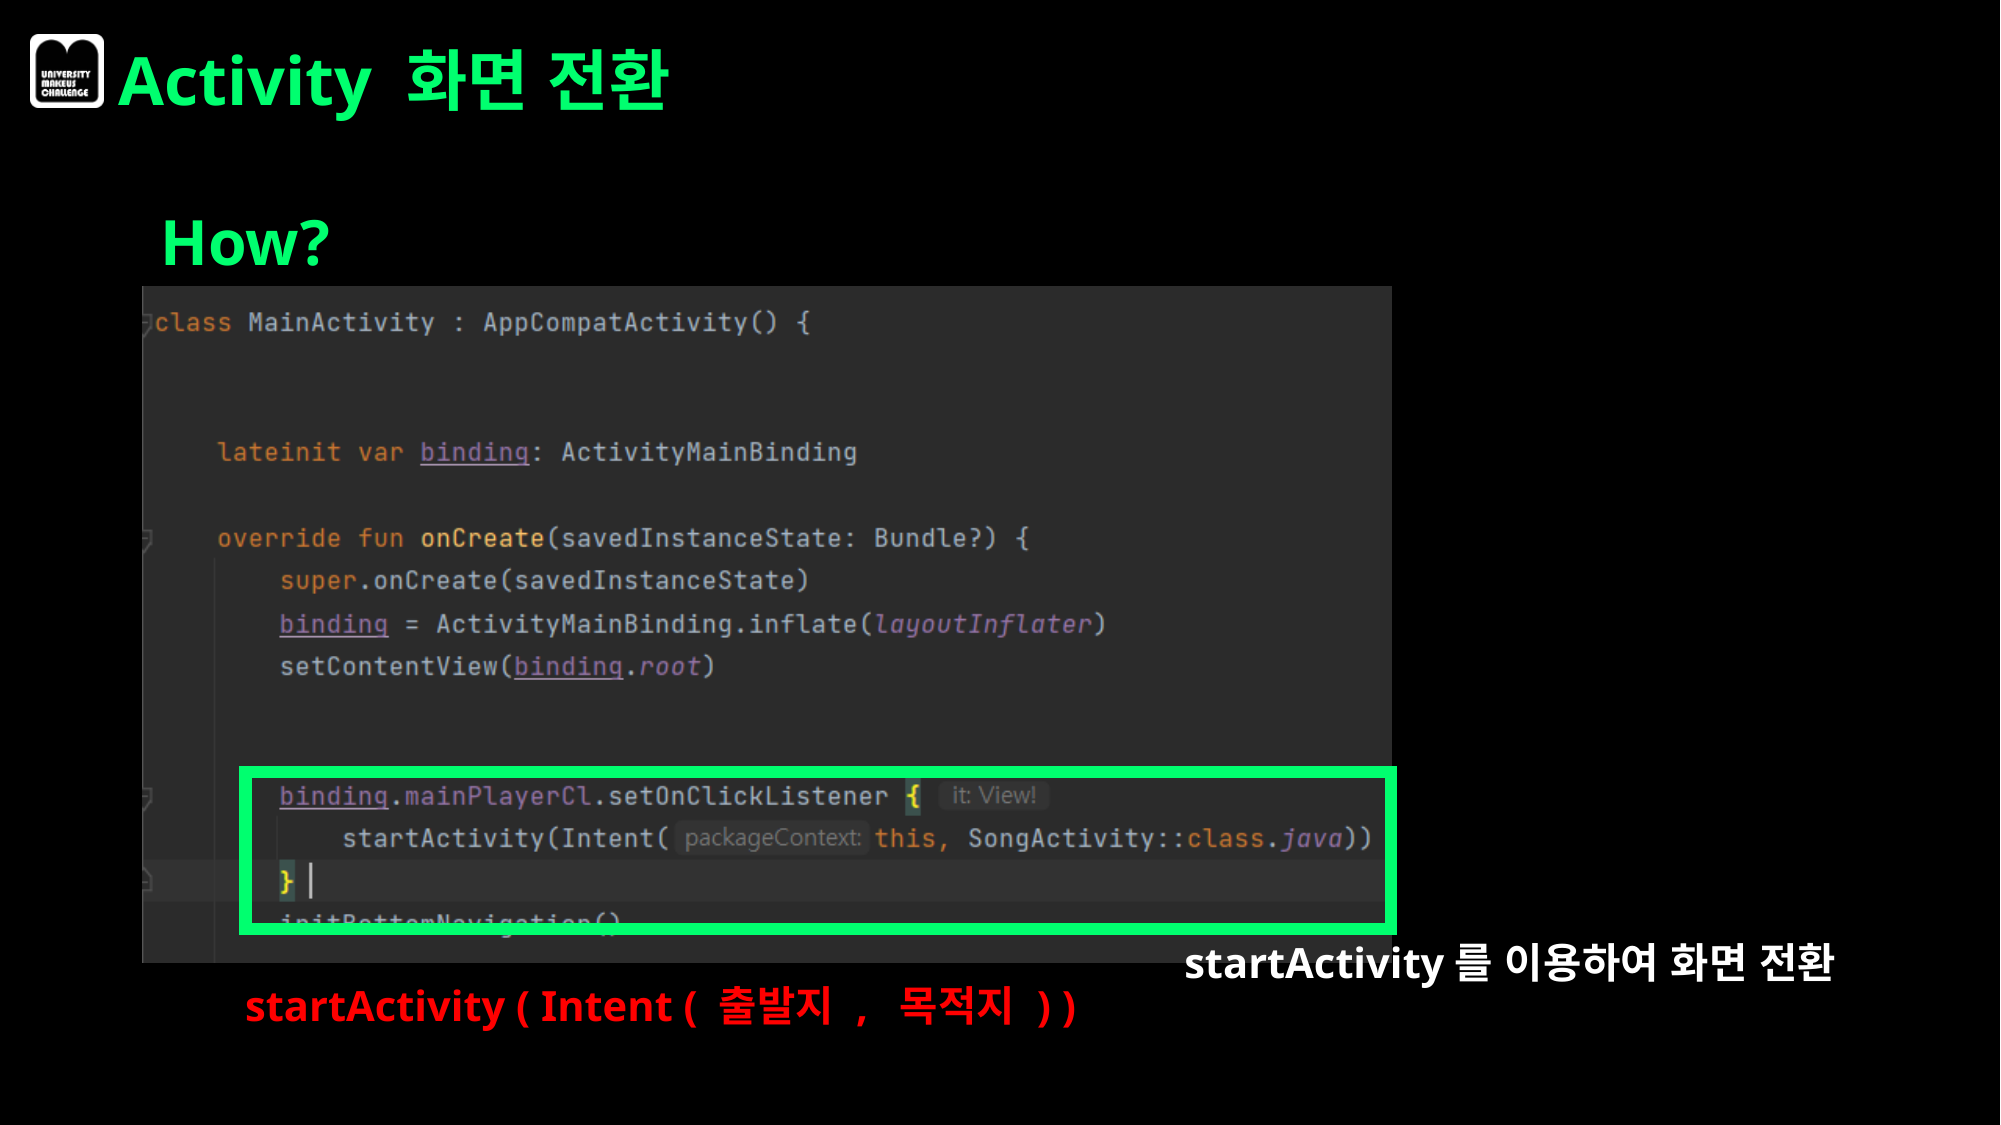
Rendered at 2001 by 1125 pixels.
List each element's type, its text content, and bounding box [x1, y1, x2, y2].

picture [142, 286, 1392, 963]
text_box startActivity ( Intent ( 출발지 , 목적지 ) ) [230, 971, 1102, 1037]
text_box startActivity를 이용하여 화면 전환 [1169, 929, 1852, 995]
picture [30, 34, 104, 108]
text_box How? [145, 195, 346, 286]
text_box Activity 화면 전환 [103, 31, 686, 126]
